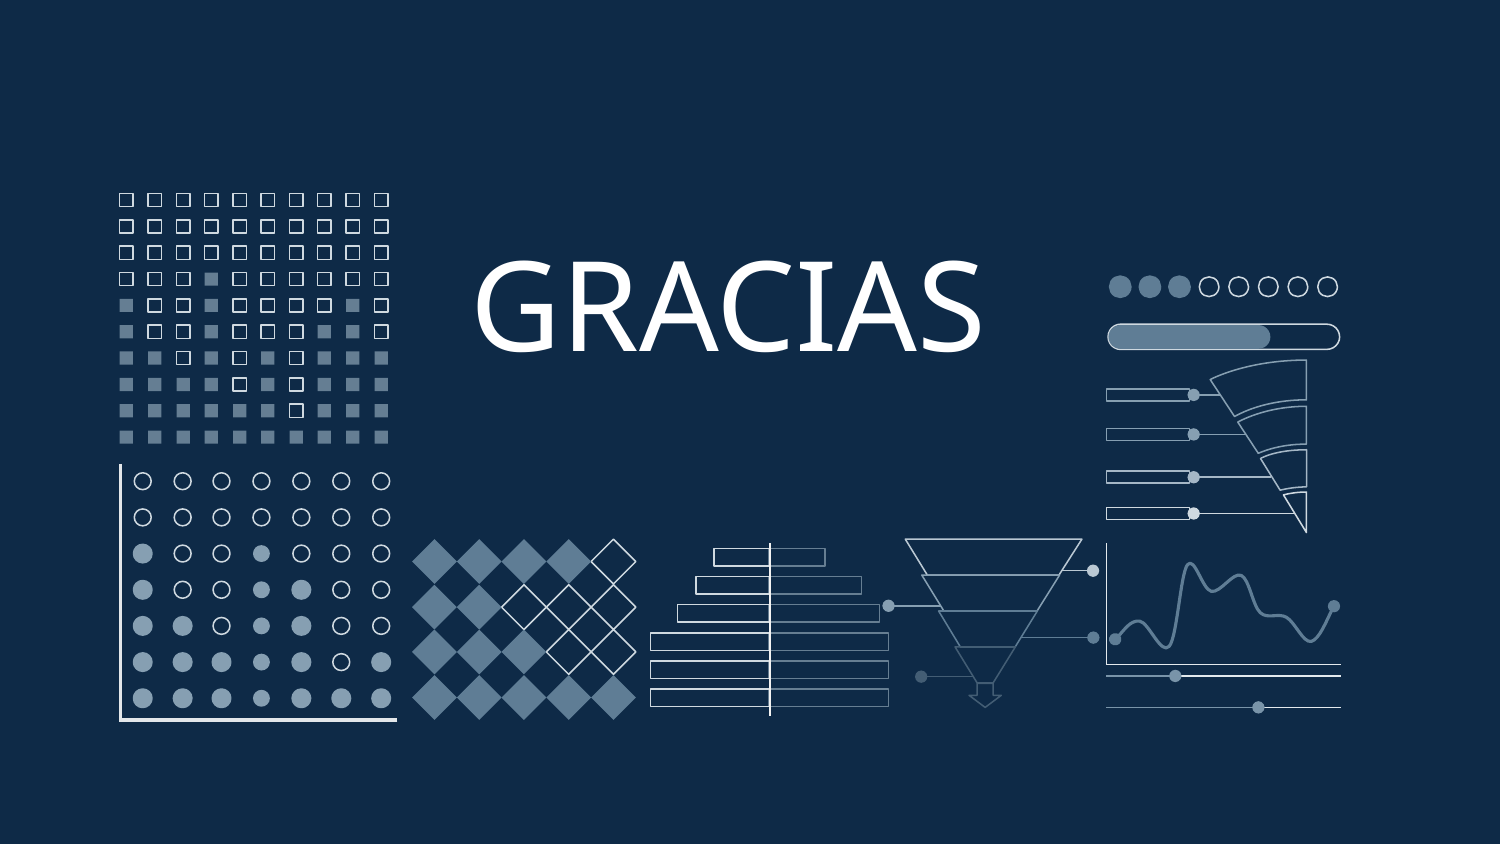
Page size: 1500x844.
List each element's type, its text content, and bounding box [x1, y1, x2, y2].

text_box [1106, 675, 1342, 708]
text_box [650, 542, 889, 717]
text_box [411, 538, 637, 721]
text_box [119, 463, 398, 721]
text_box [119, 193, 389, 445]
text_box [888, 538, 1094, 708]
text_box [1106, 543, 1342, 666]
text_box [1106, 359, 1307, 533]
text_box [1110, 276, 1338, 297]
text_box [1107, 323, 1340, 350]
text_box GRACIAS [455, 211, 1056, 403]
